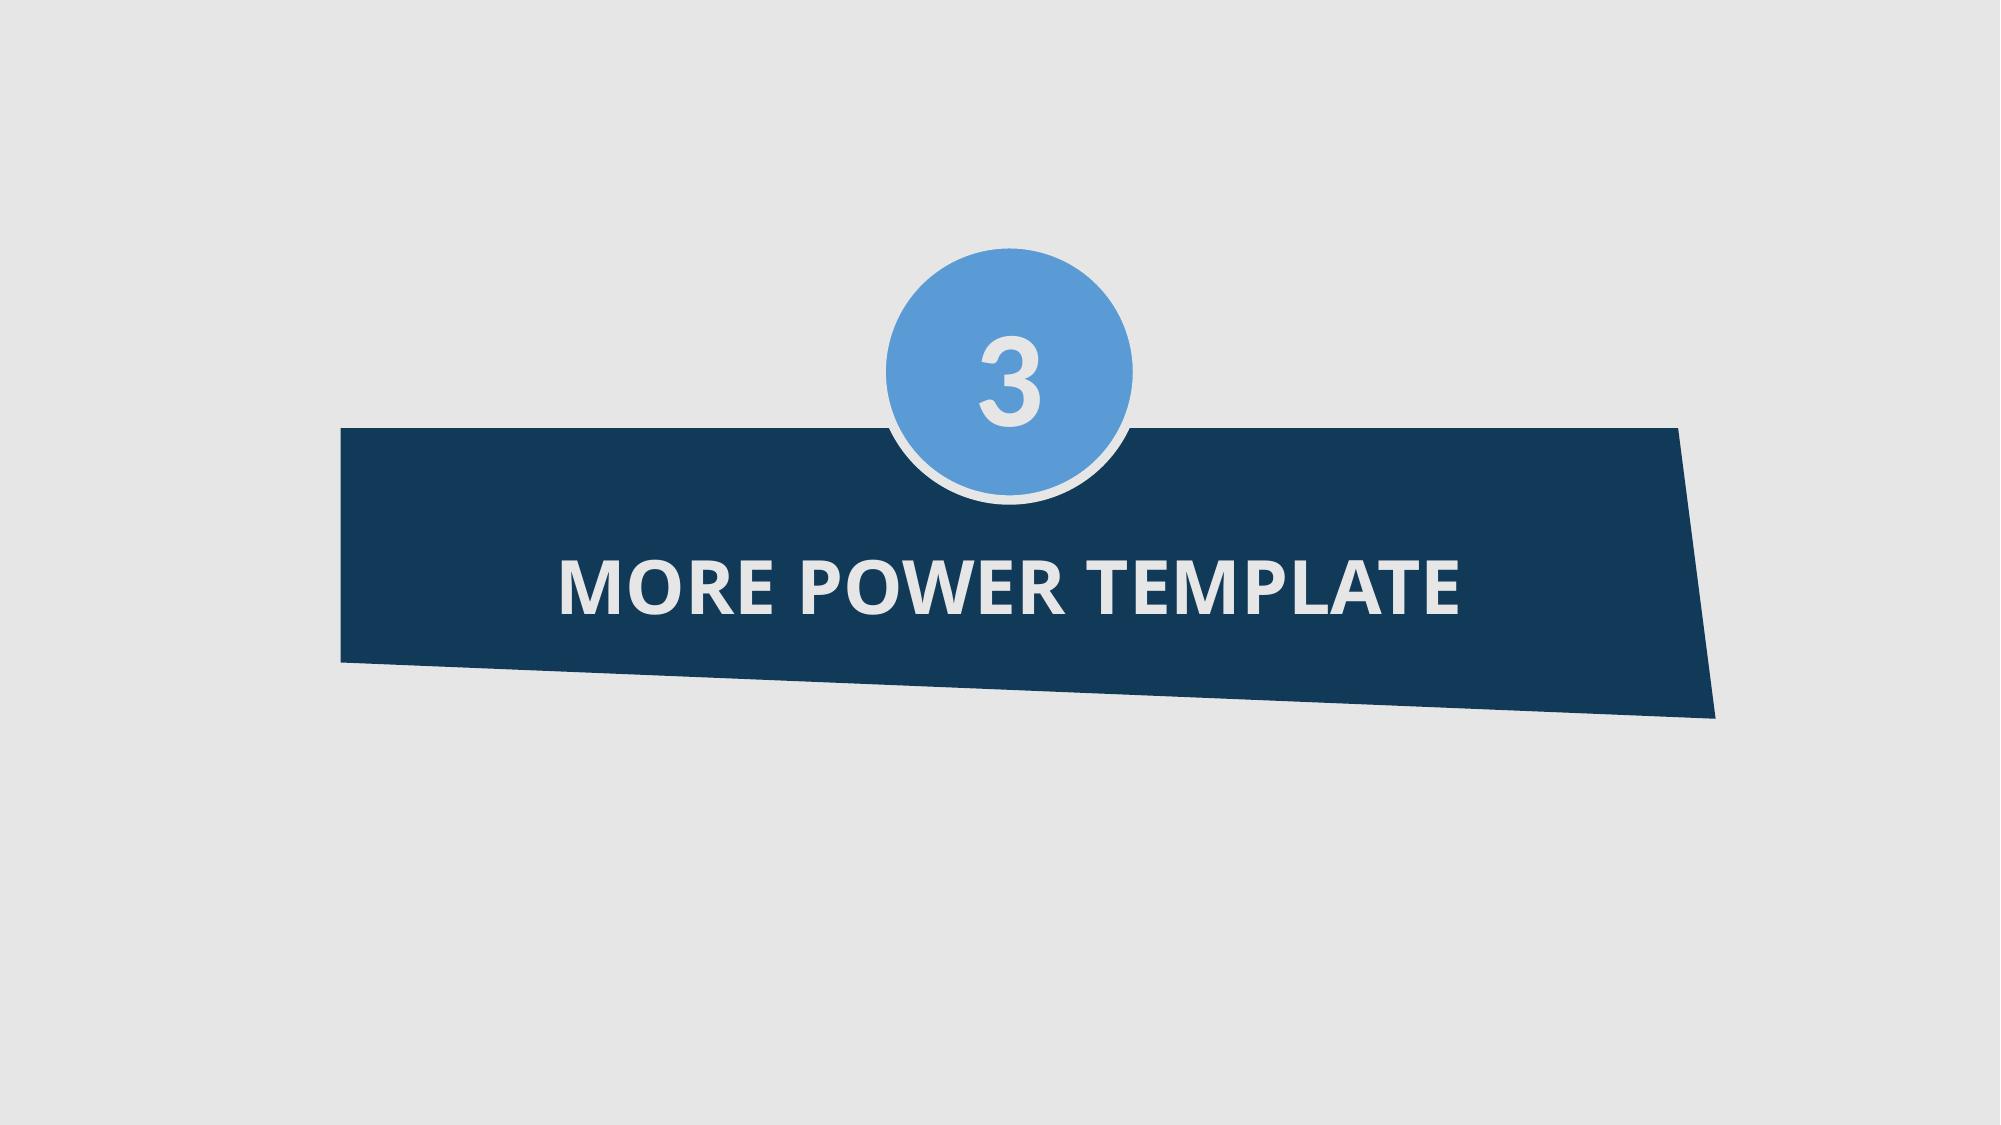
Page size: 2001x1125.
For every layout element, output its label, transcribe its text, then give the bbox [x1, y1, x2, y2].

text_box [339, 427, 1717, 720]
text_box MORE POWER TEMPLATE [542, 533, 1477, 636]
text_box 3 [880, 242, 1139, 502]
